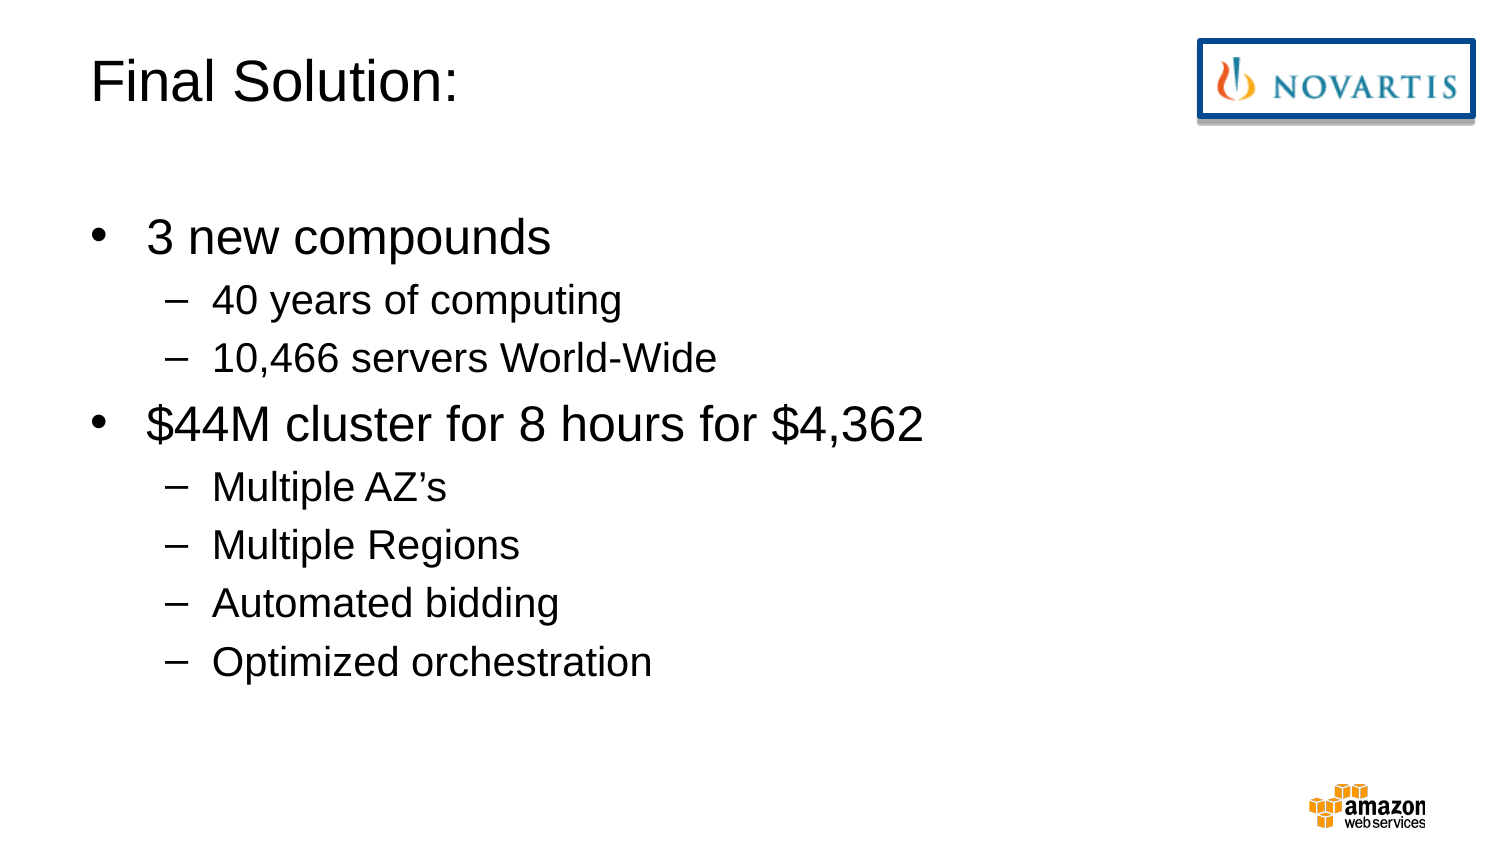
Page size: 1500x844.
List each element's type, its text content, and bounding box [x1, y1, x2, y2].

list 3 new compounds 40 years of computing 10,466 servers World-Wide $44M cluster for 8 hours for $4,362 Multiple AZ’s Multiple Regions Automated bidding Optimized orchestration [75, 196, 1425, 754]
title Final Solution: [75, 33, 1425, 123]
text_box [1199, 40, 1474, 117]
